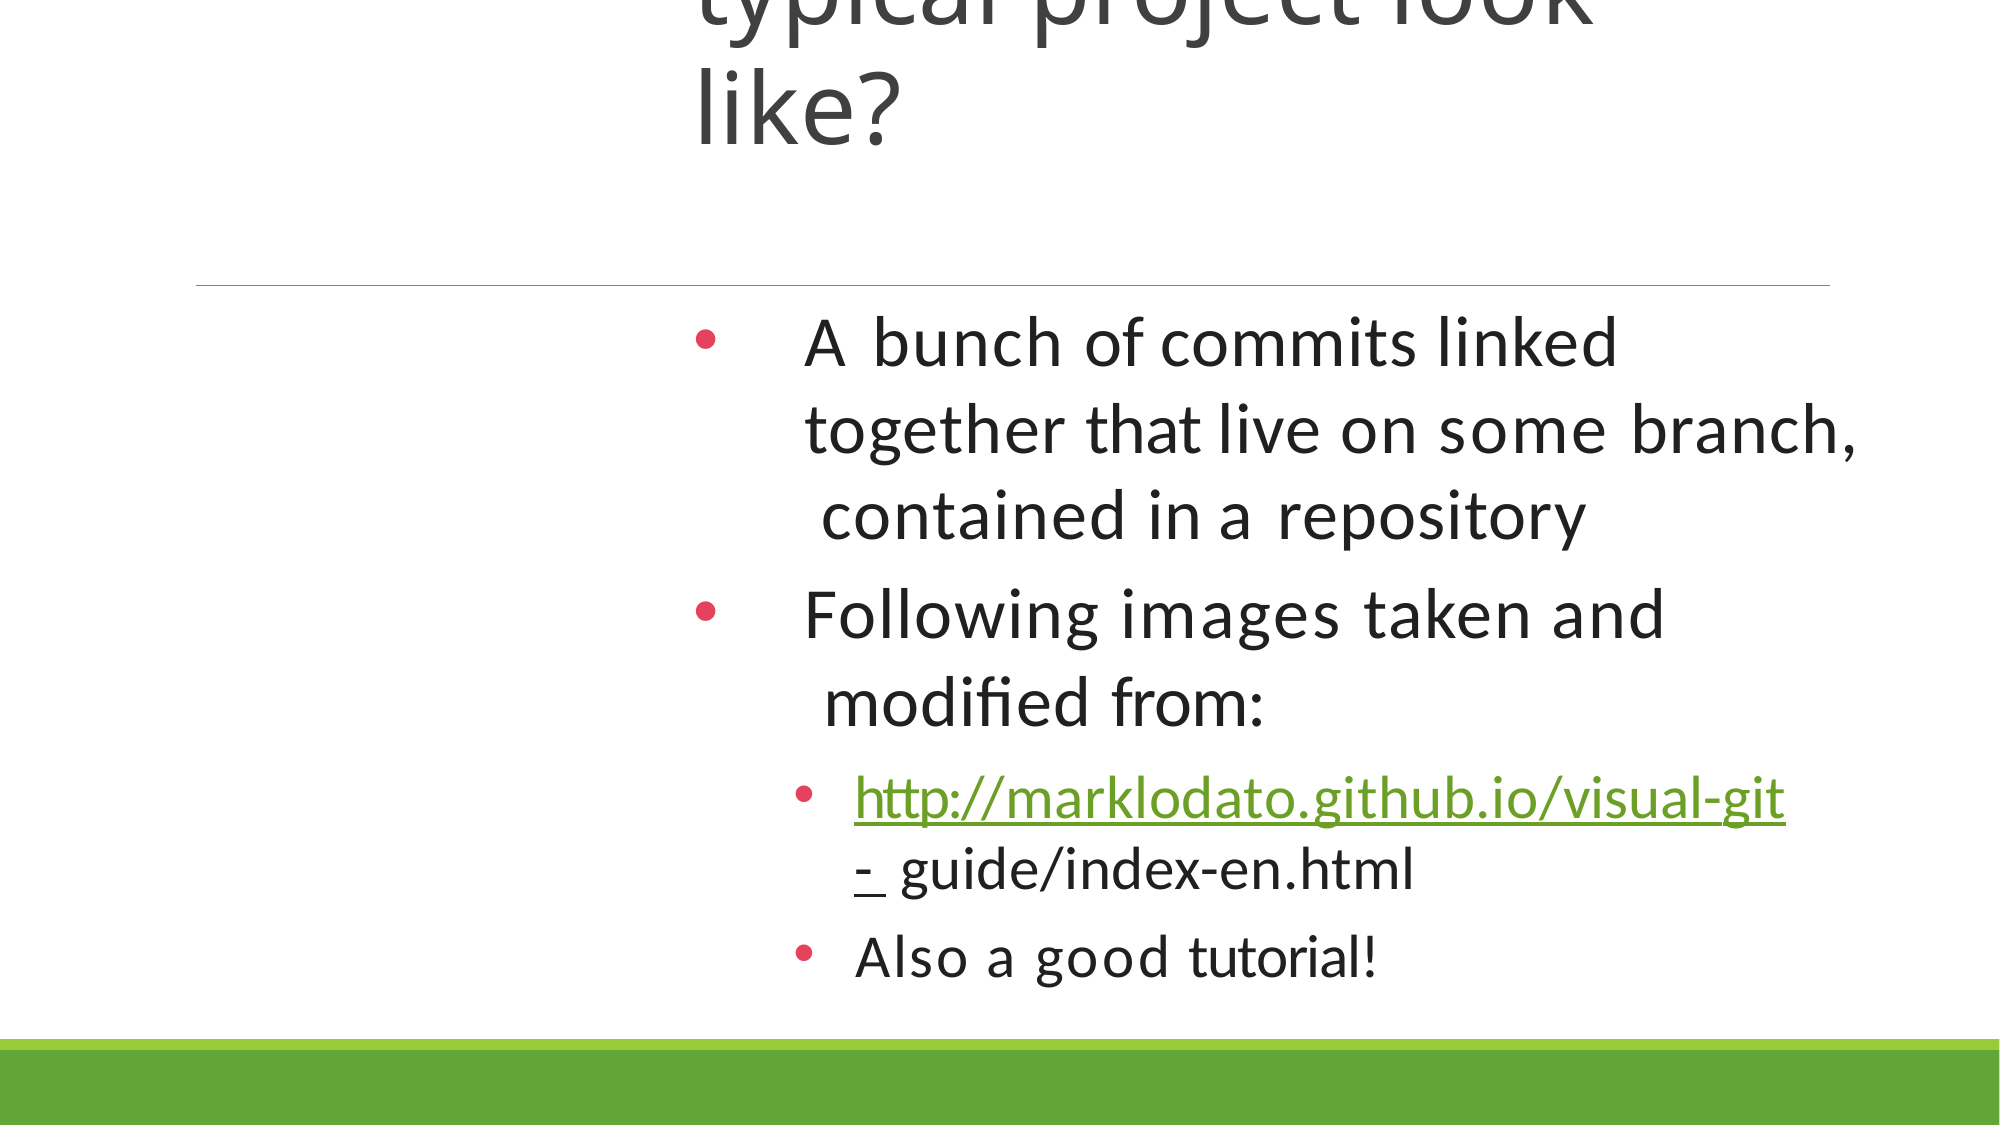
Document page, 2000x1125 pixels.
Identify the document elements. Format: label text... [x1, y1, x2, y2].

title So, what does a typical project look like? [690, 0, 1767, 165]
text_box A bunch of commits linked together that live on some branch, contained in a repository Following images taken and modified from: http://marklodato.github.io/visual-git- guide/index-en.html Also a good tutorial! [690, 289, 1874, 990]
